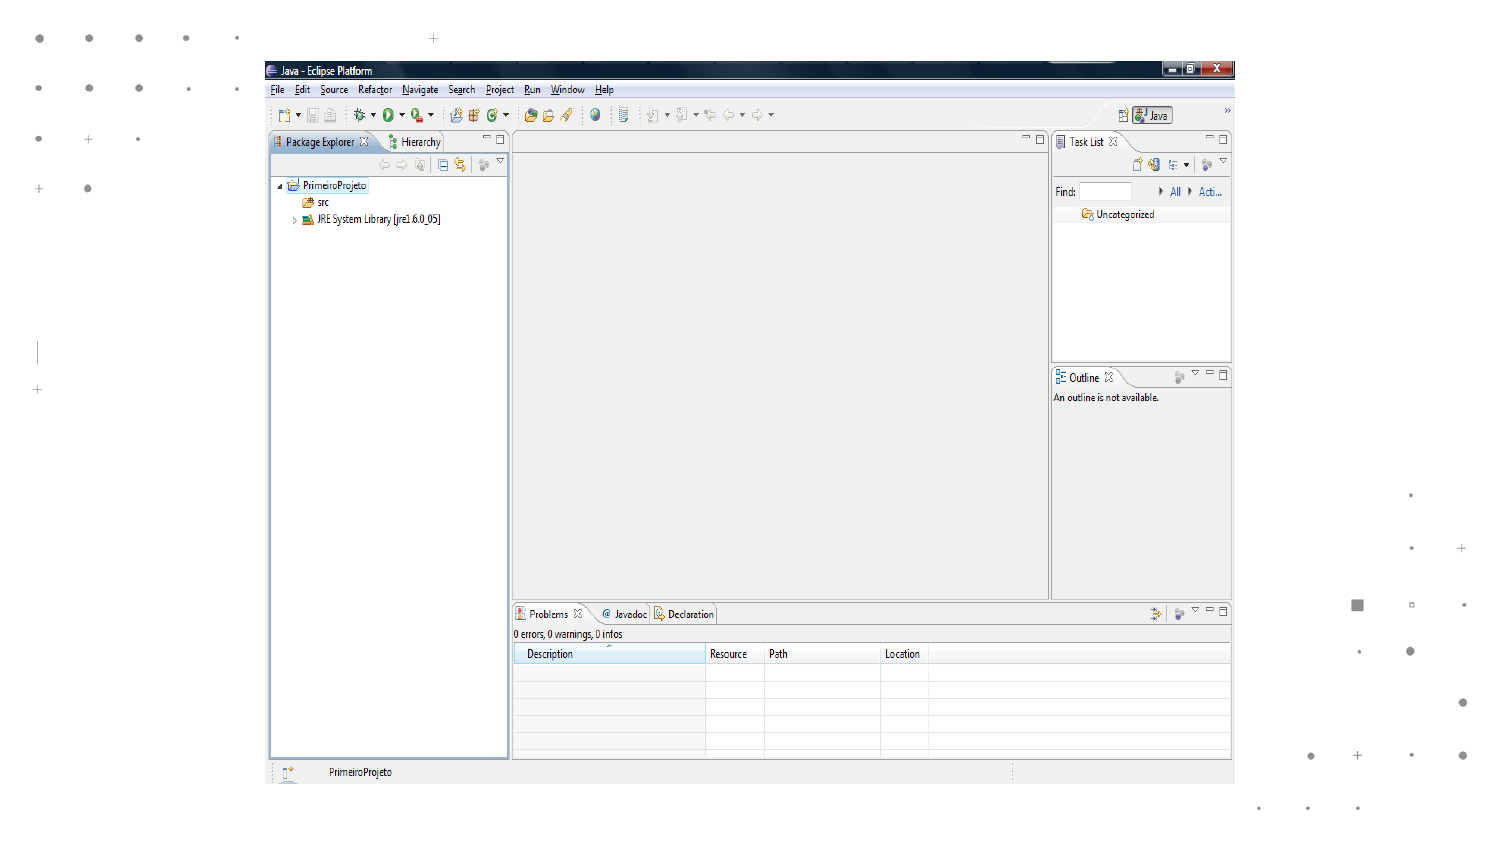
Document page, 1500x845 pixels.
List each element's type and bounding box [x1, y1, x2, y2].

picture [33, 34, 1467, 810]
